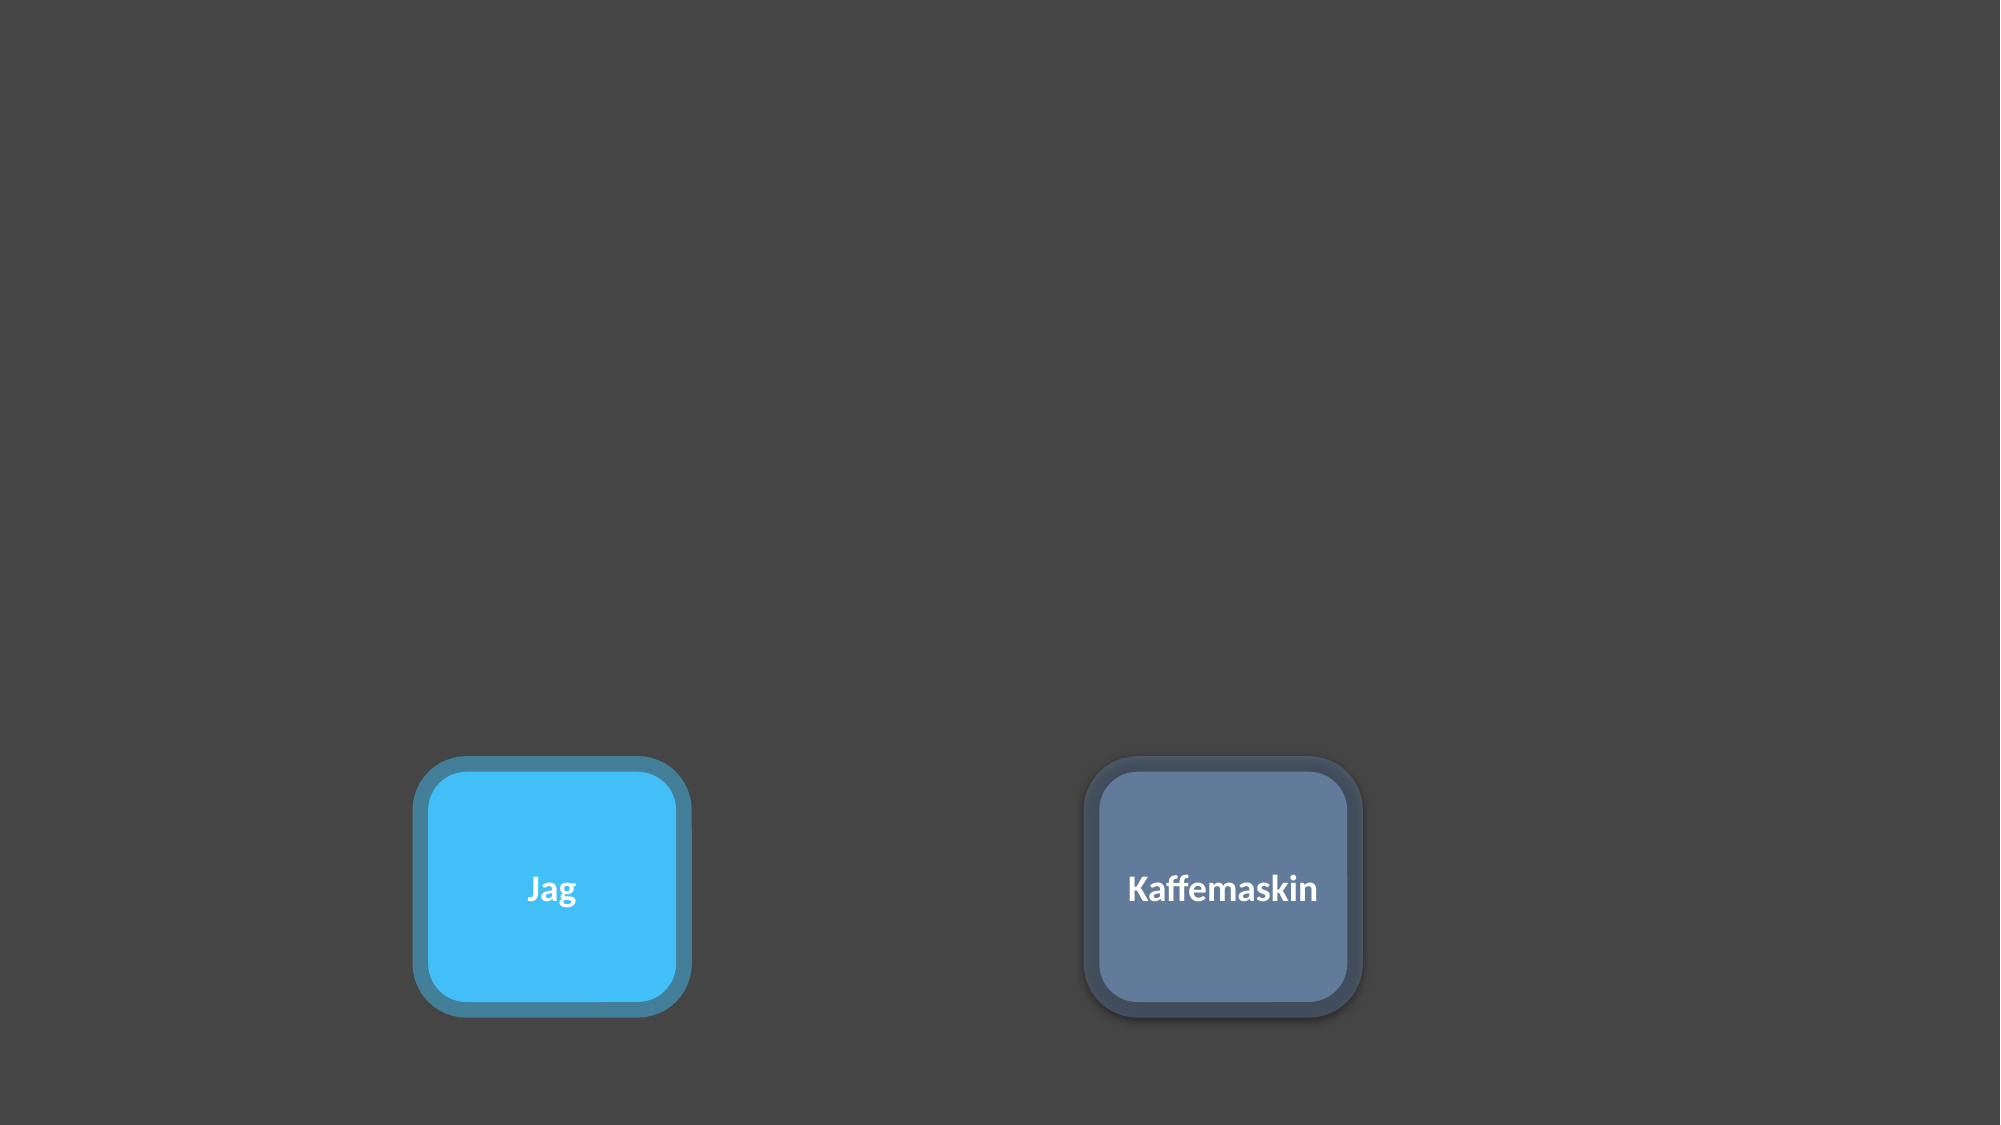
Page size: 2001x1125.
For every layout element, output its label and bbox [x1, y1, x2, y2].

text_box [428, 771, 1348, 1003]
